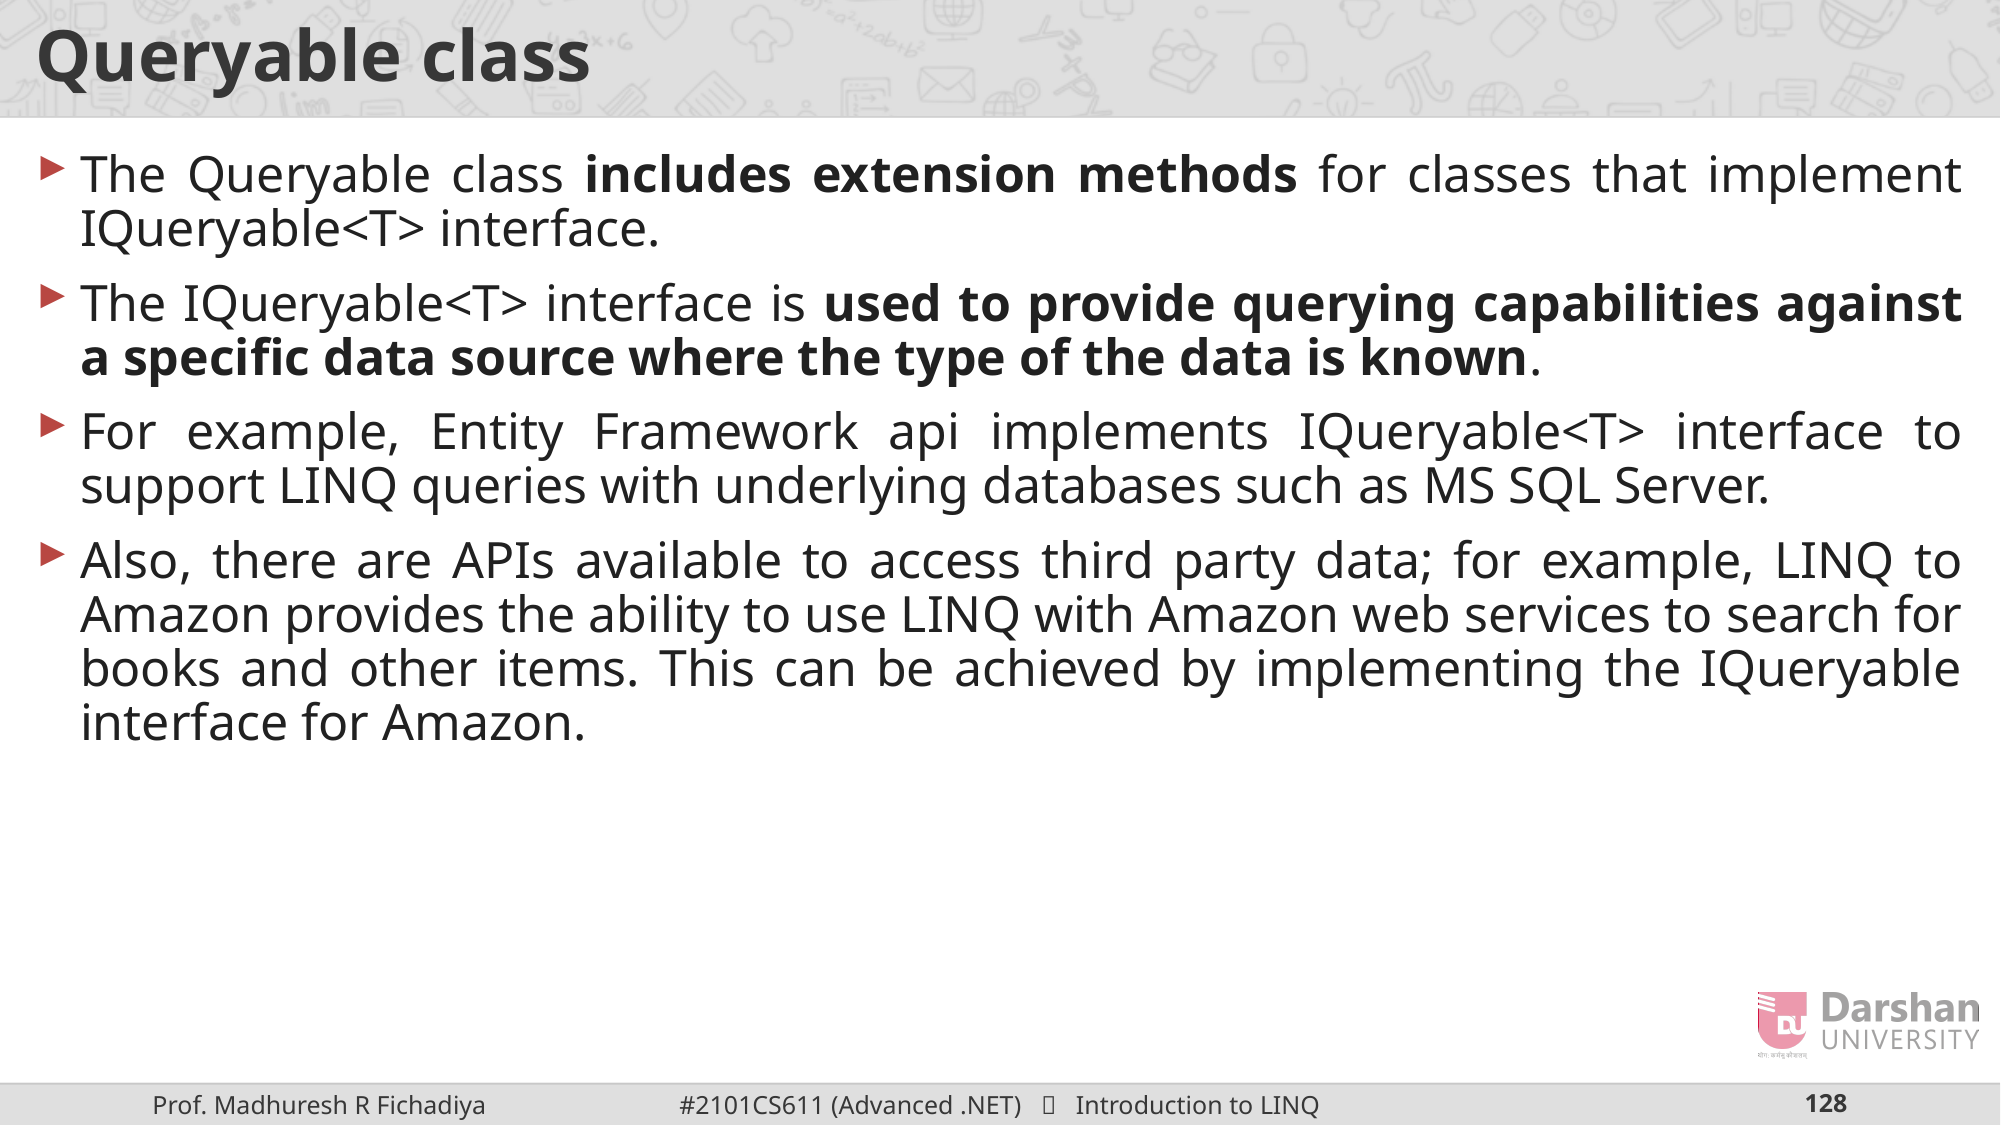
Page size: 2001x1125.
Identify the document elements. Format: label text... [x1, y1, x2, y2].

title Queryable class [0, 0, 2000, 117]
list The Queryable class includes extension methods for classes that implement IQueryable<T> interface. The IQueryable<T> interface is used to provide querying capabilities against a specific data source where the type of the data is known. For example, Entity Framework api implements IQueryable<T> interface to support LINQ queries with underlying databases such as MS SQL Server. Also, there are APIs available to access third party data; for example, LINQ to Amazon provides the ability to use LINQ with Amazon web services to search for books and other items. This can be achieved by implementing the IQueryable interface for Amazon. [21, 141, 1979, 1059]
